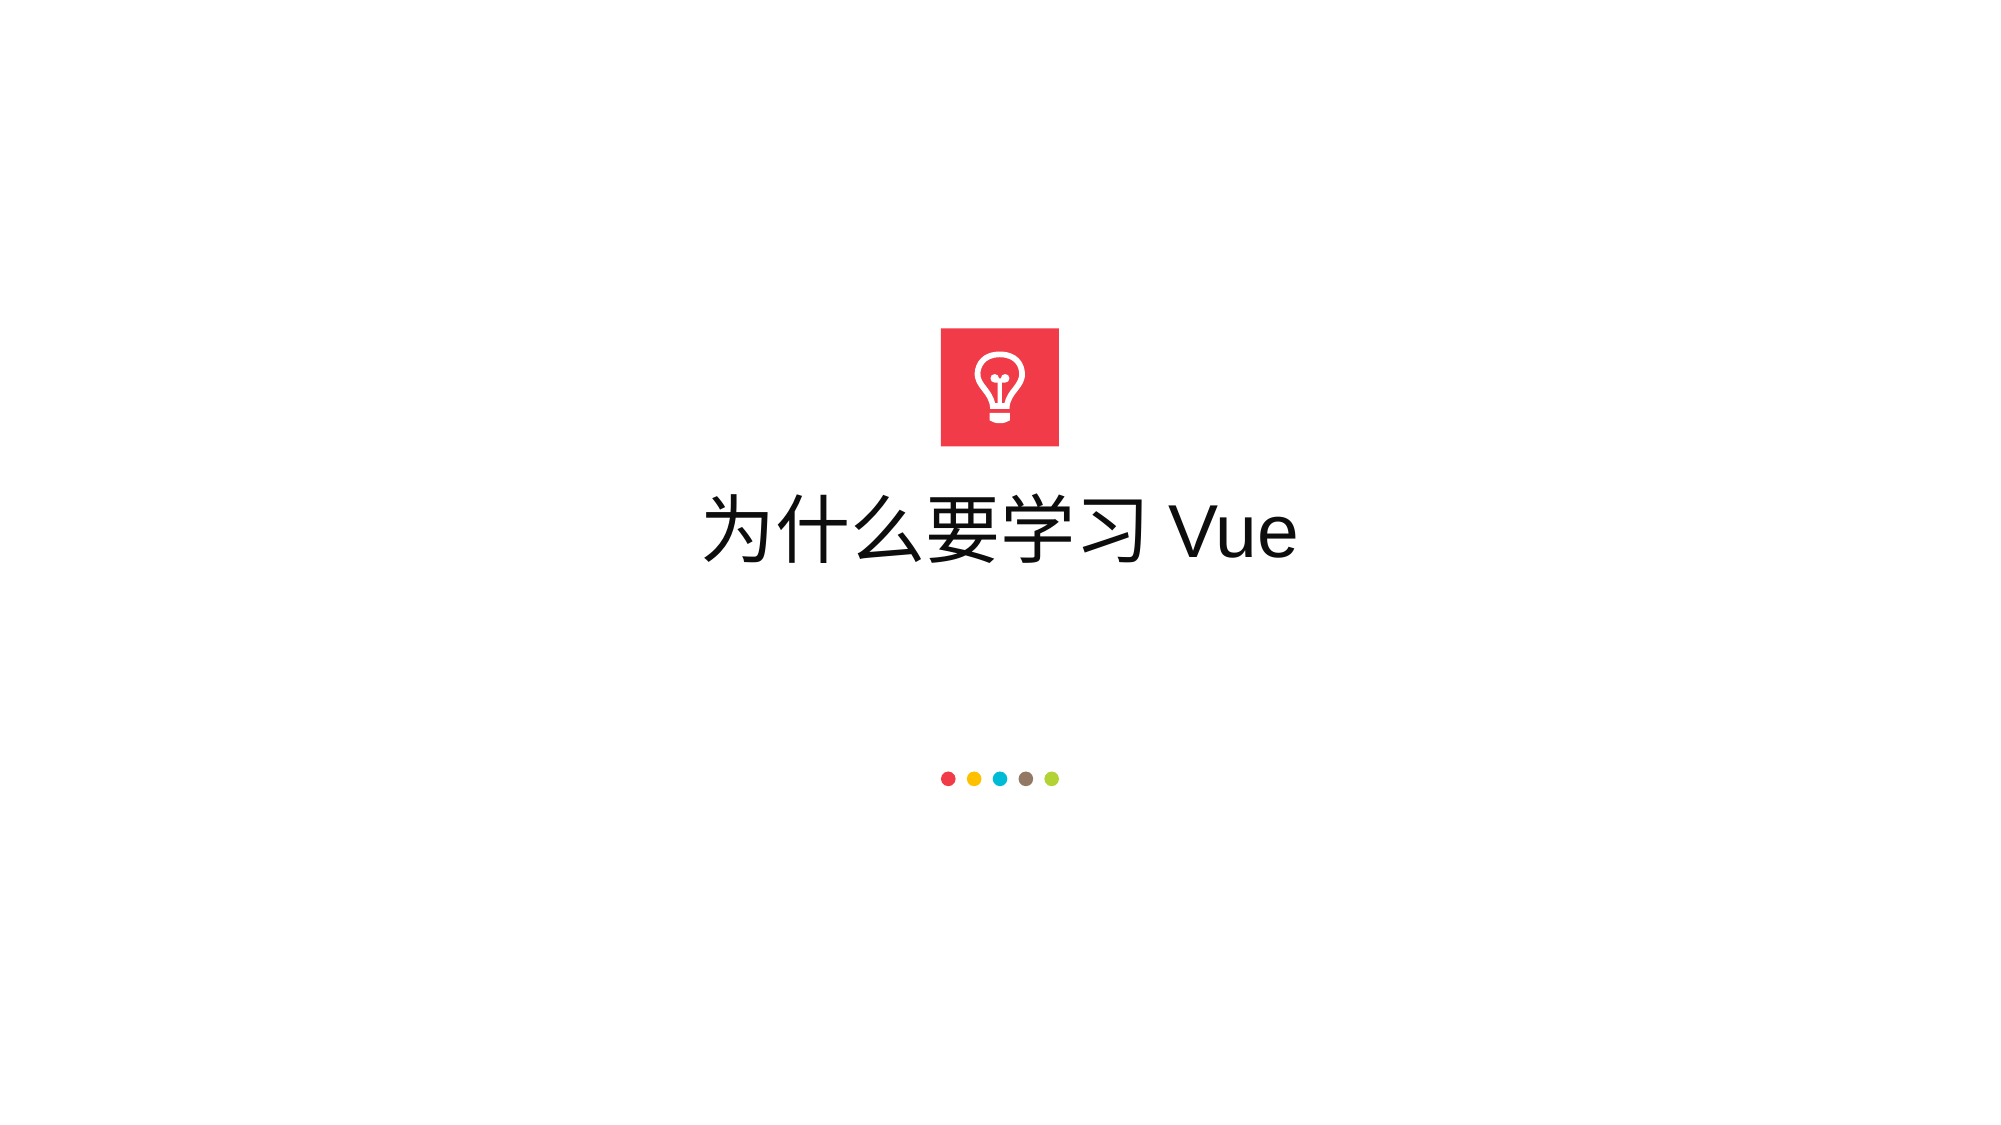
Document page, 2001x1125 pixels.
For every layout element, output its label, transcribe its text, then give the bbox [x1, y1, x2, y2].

text_box [532, 589, 1467, 789]
text_box 为什么要学习Vue [542, 493, 1457, 590]
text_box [940, 328, 1059, 447]
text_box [940, 771, 1059, 787]
